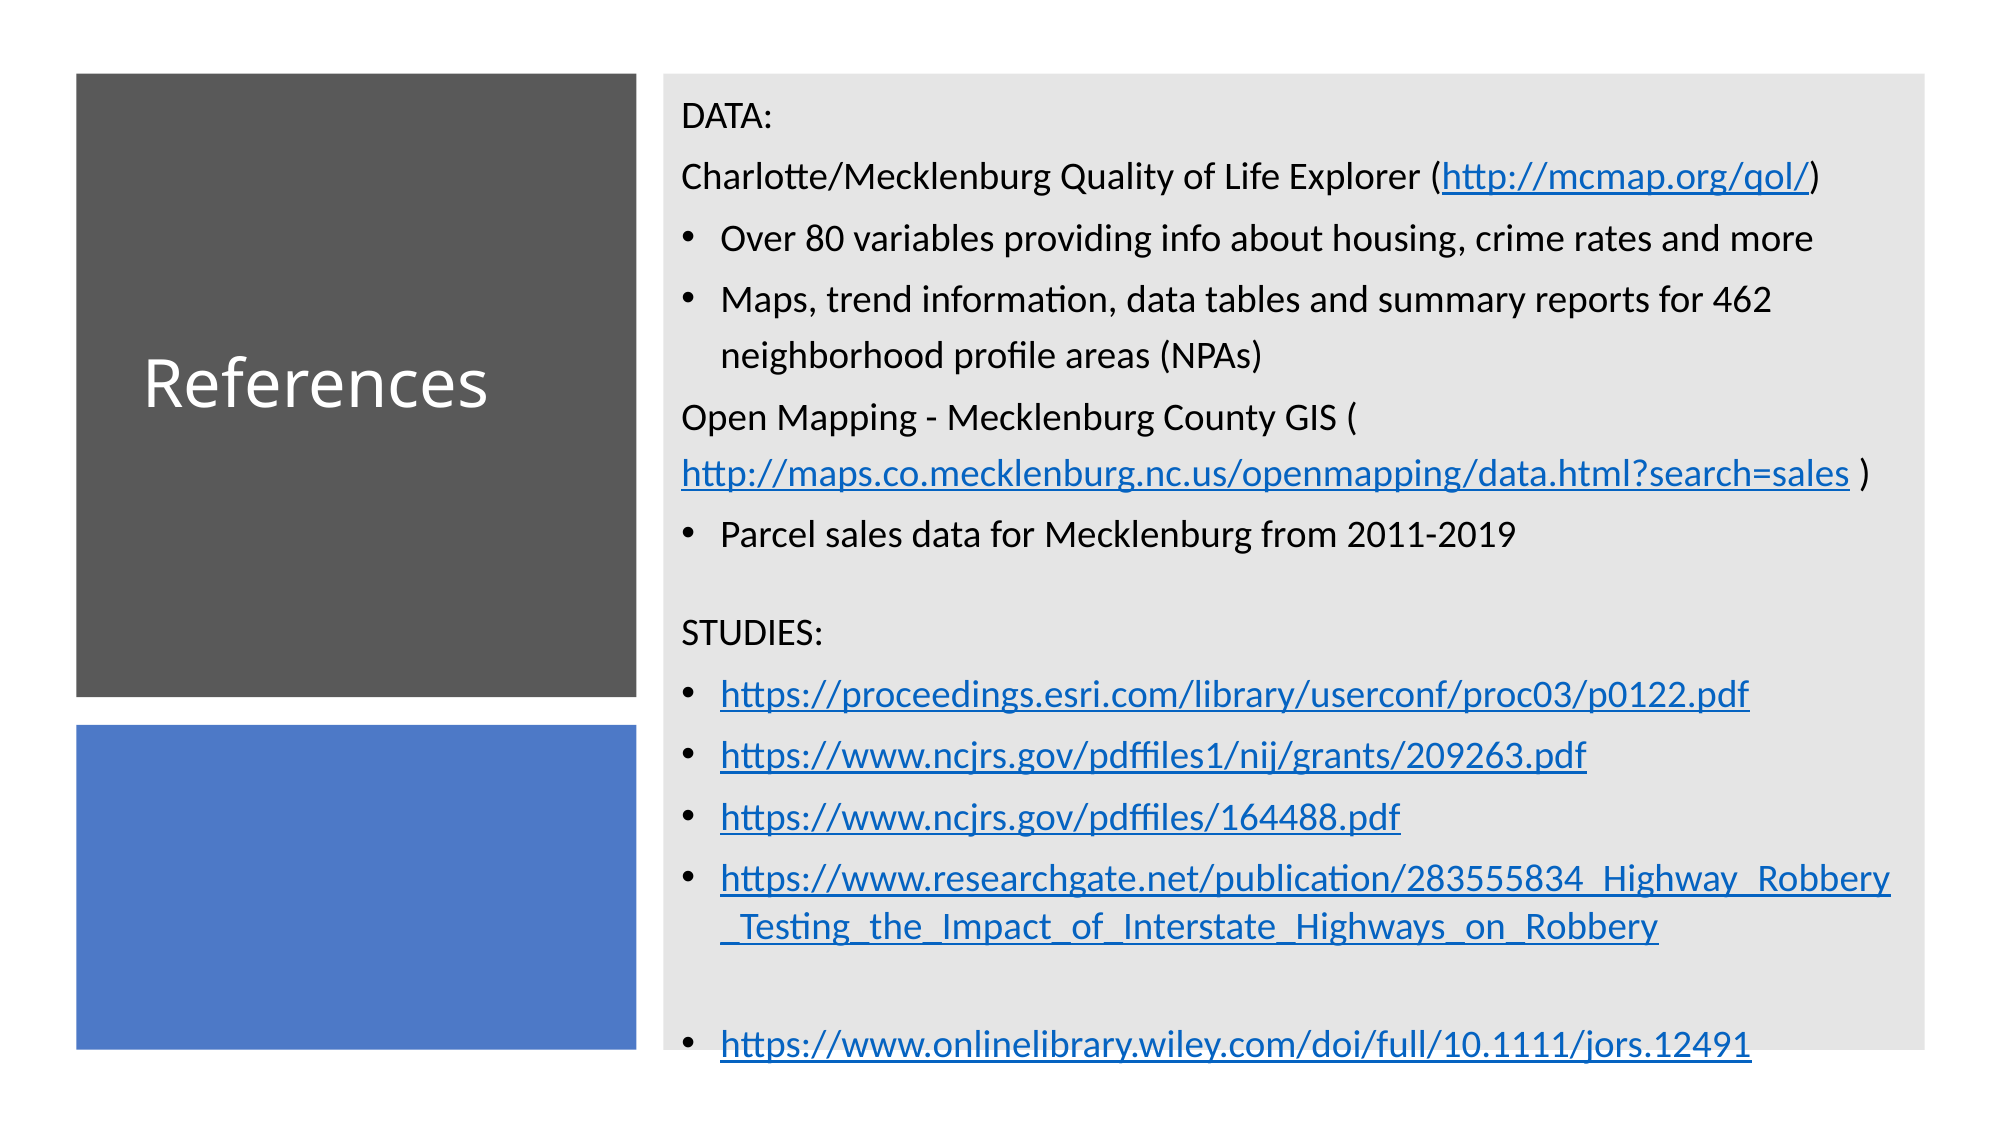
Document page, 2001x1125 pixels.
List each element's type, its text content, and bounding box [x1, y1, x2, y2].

title References [127, 120, 595, 652]
text_box [75, 724, 637, 1051]
text_box DATA: Charlotte/Mecklenburg Quality of Life Explorer (http://mcmap.org/qol/) Over 80 variables providing info about housing, crime rates and more Maps, trend information, data tables and summary reports for 462 neighborhood profile areas (NPAs) Open Mapping - Mecklenburg County GIS (http://maps.co.mecklenburg.nc.us/openmapping/data.html?search=sales ) Parcel sales data for Mecklenburg from 2011-2019 STUDIES: https://proceedings.esri.com/library/userconf/proc03/p0122.pdf https://www.ncjrs.gov/pdffiles1/nij/grants/209263.pdf https://www.ncjrs.gov/pdffiles/164488.pdf https://www.researchgate.net/publication/283555834_Highway_Robbery_Testing_the_Impact_of_Interstate_Highways_on_Robbery https://www.onlinelibrary.wiley.com/doi/full/10.1111/jors.12491 [666, 72, 1925, 1055]
text_box [698, 755, 1349, 1024]
text_box [75, 72, 637, 698]
text_box [662, 72, 666, 1051]
